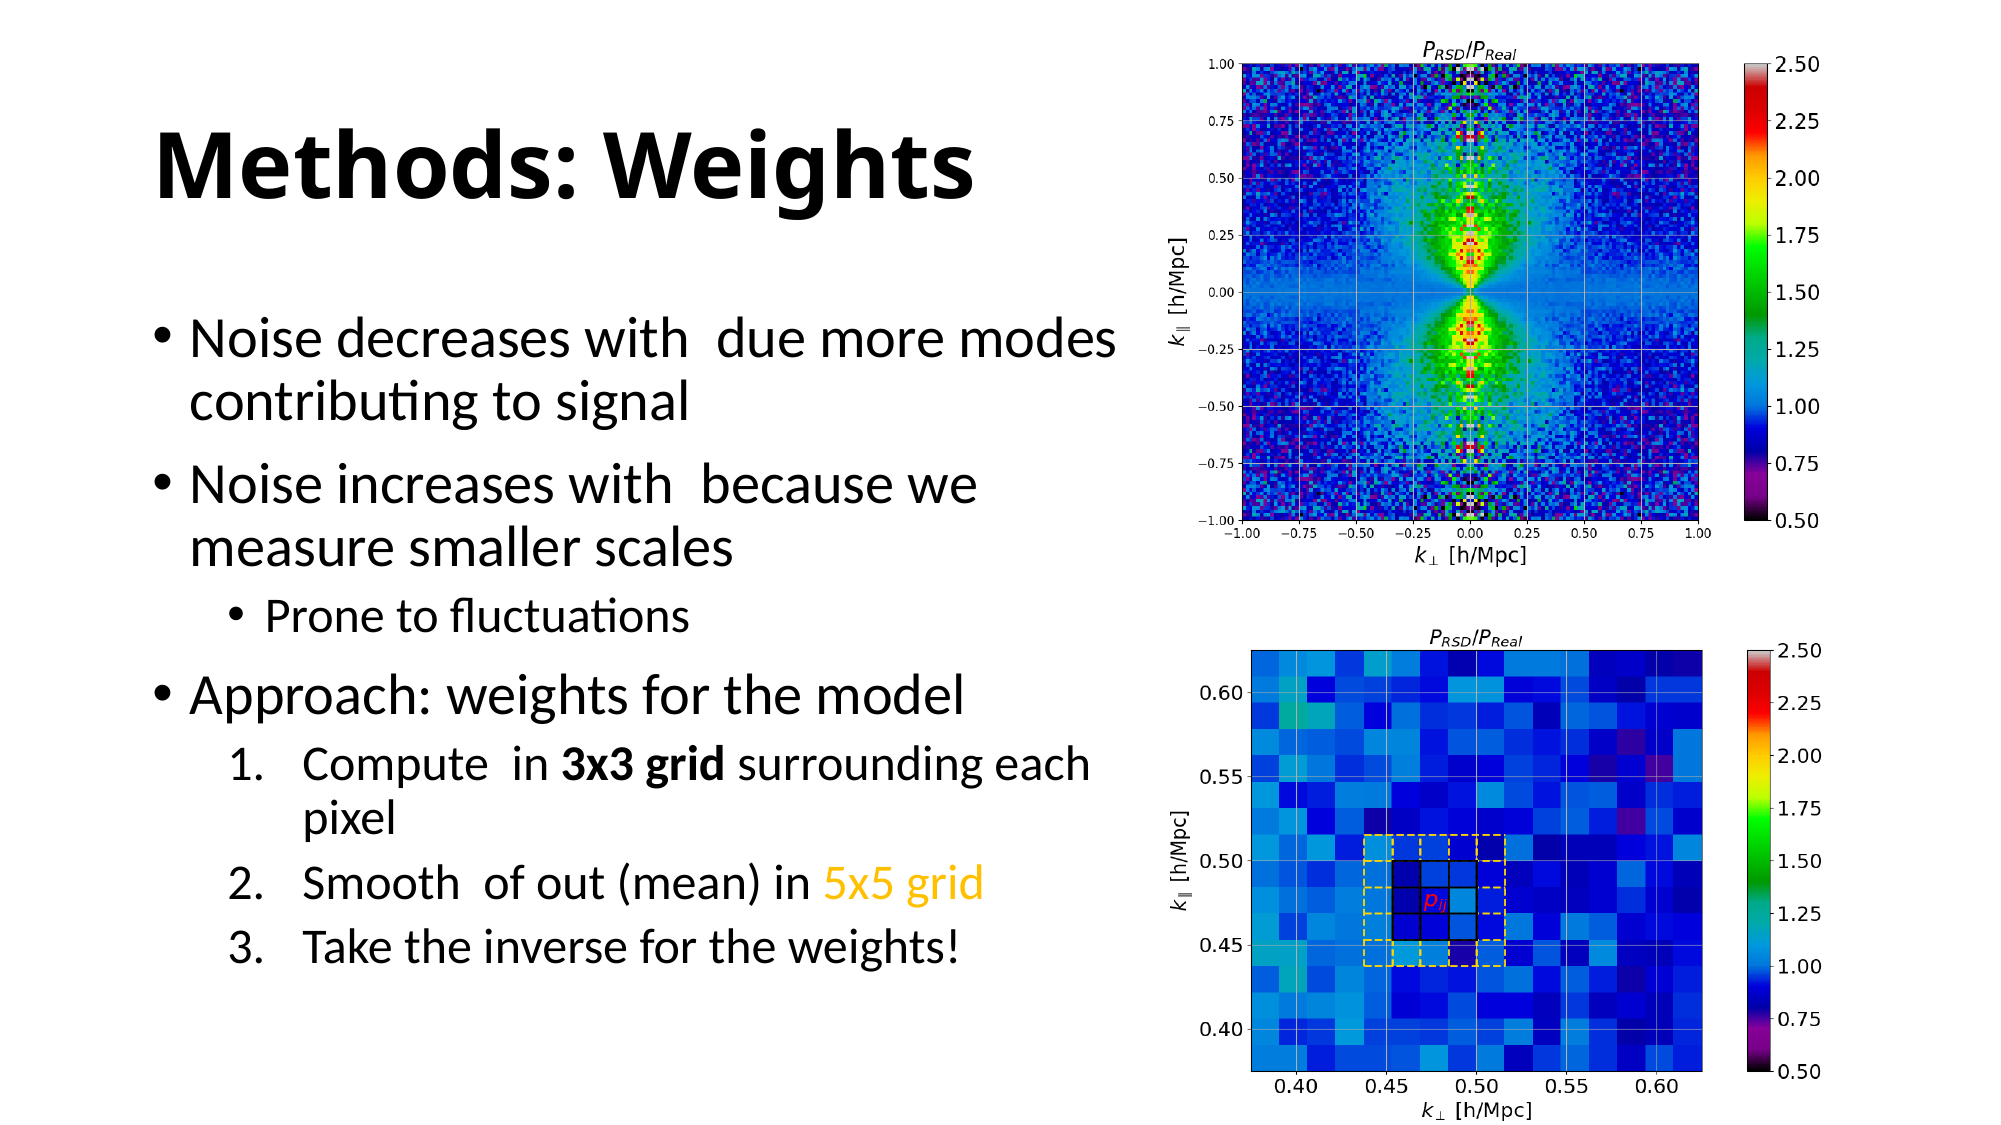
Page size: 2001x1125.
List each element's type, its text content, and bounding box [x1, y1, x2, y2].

picture [815, 0, 2000, 1125]
title Methods: Weights [137, 59, 815, 278]
